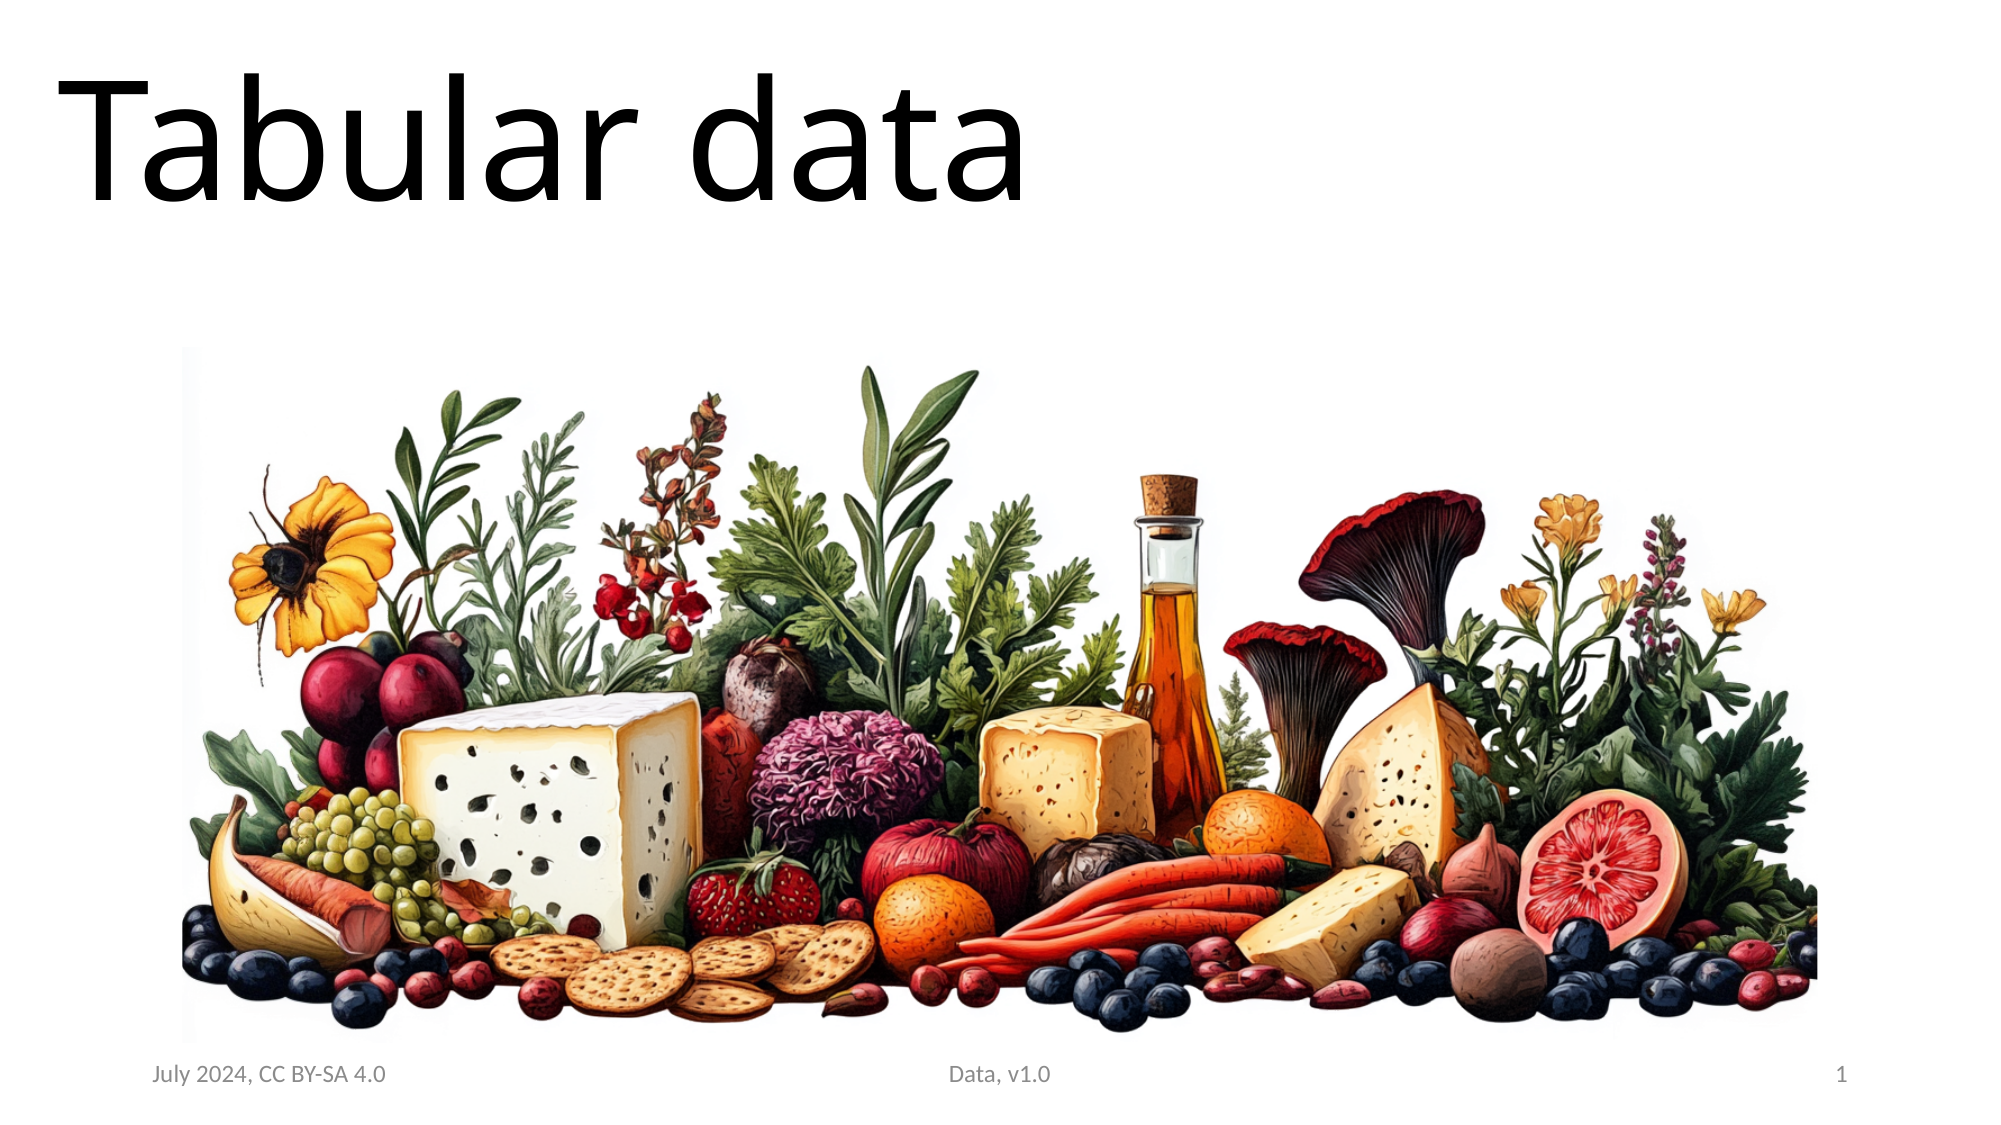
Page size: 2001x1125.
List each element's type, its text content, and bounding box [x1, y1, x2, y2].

footer Data, v1.0 [662, 1043, 1338, 1103]
text_box Tabular data [43, 0, 1142, 244]
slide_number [137, 1042, 588, 1103]
slide_number 1 [1412, 1042, 1863, 1103]
picture [182, 347, 1818, 1043]
